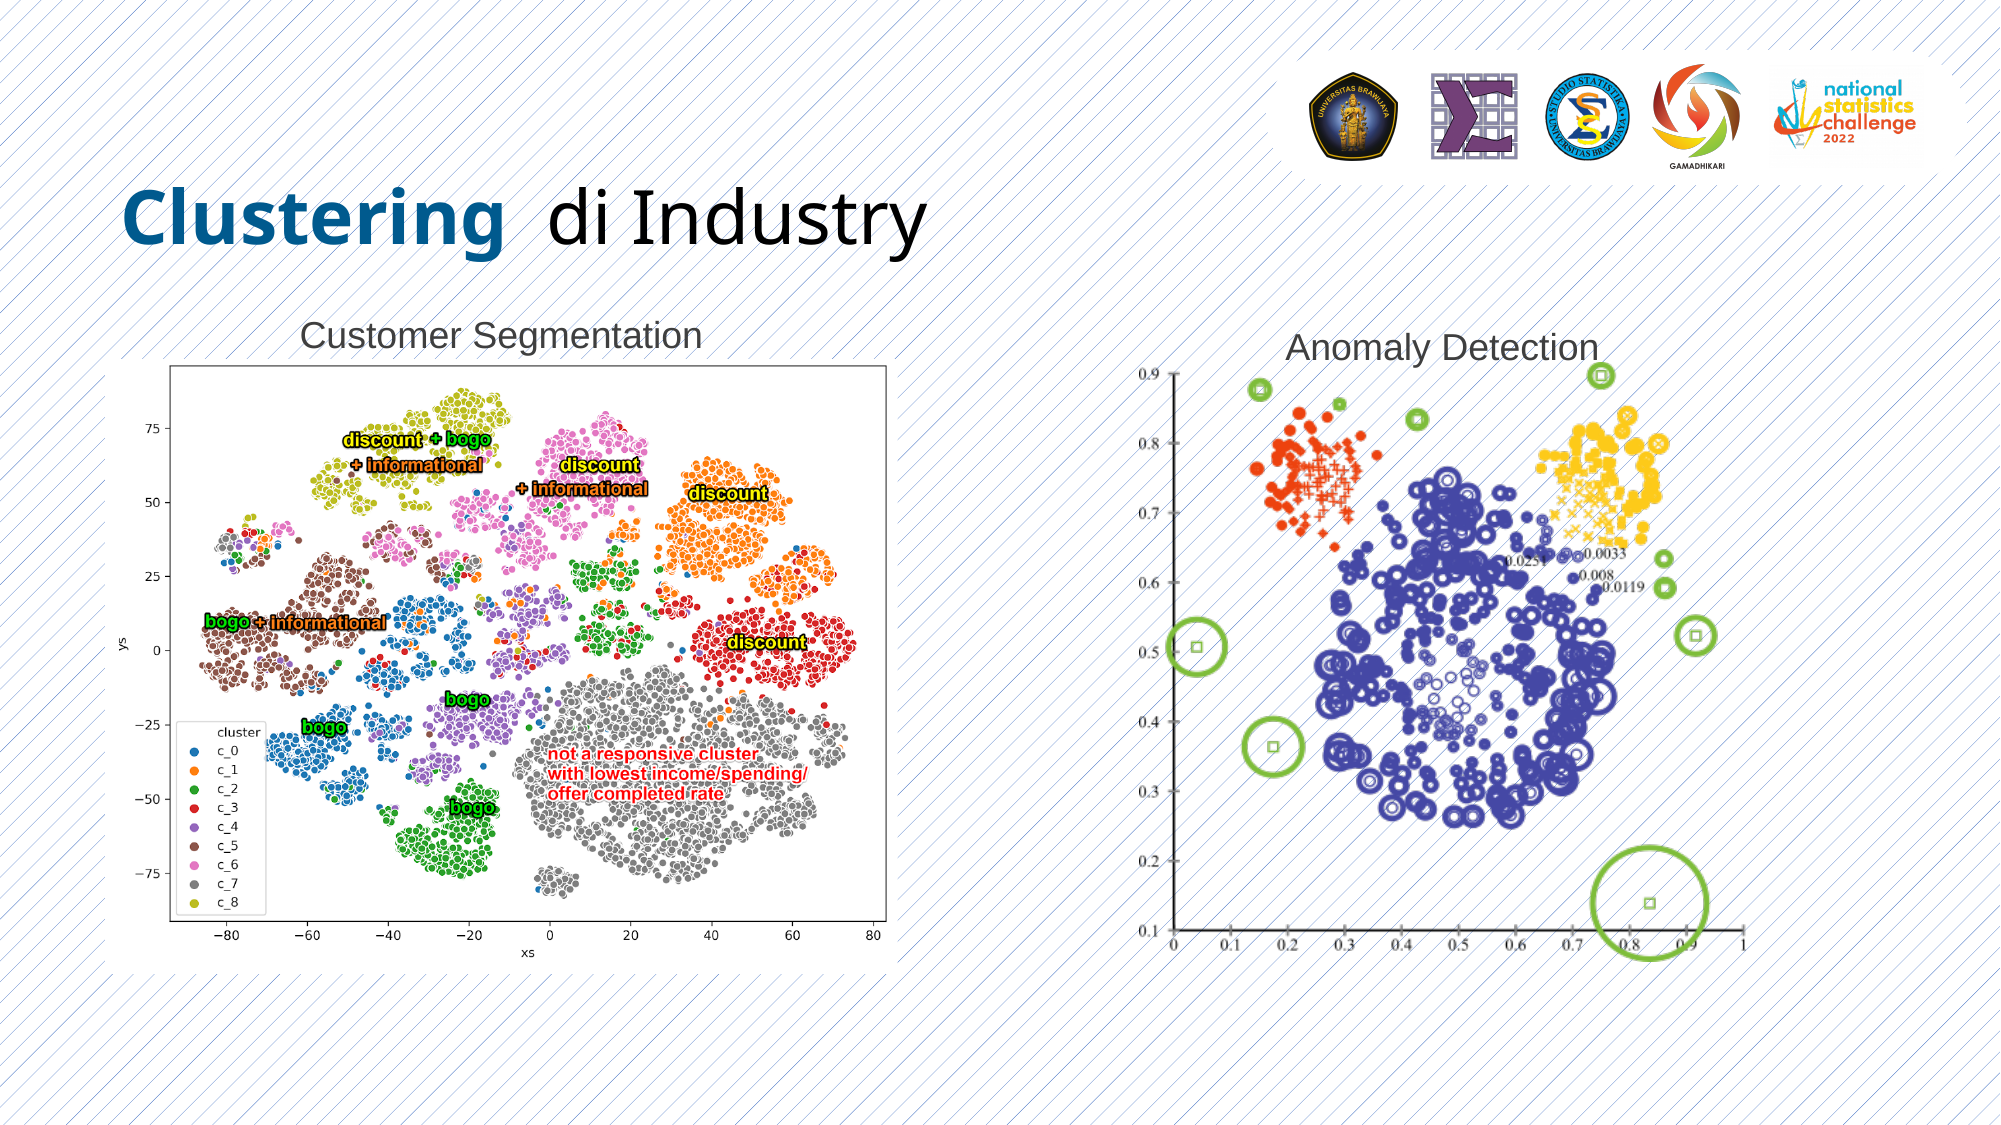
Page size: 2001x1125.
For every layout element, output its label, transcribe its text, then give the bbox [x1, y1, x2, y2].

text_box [1265, 50, 1968, 186]
text_box Clustering di Industry [105, 165, 1606, 275]
text_box [975, 537, 1025, 588]
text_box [105, 303, 898, 974]
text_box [1139, 315, 1746, 962]
